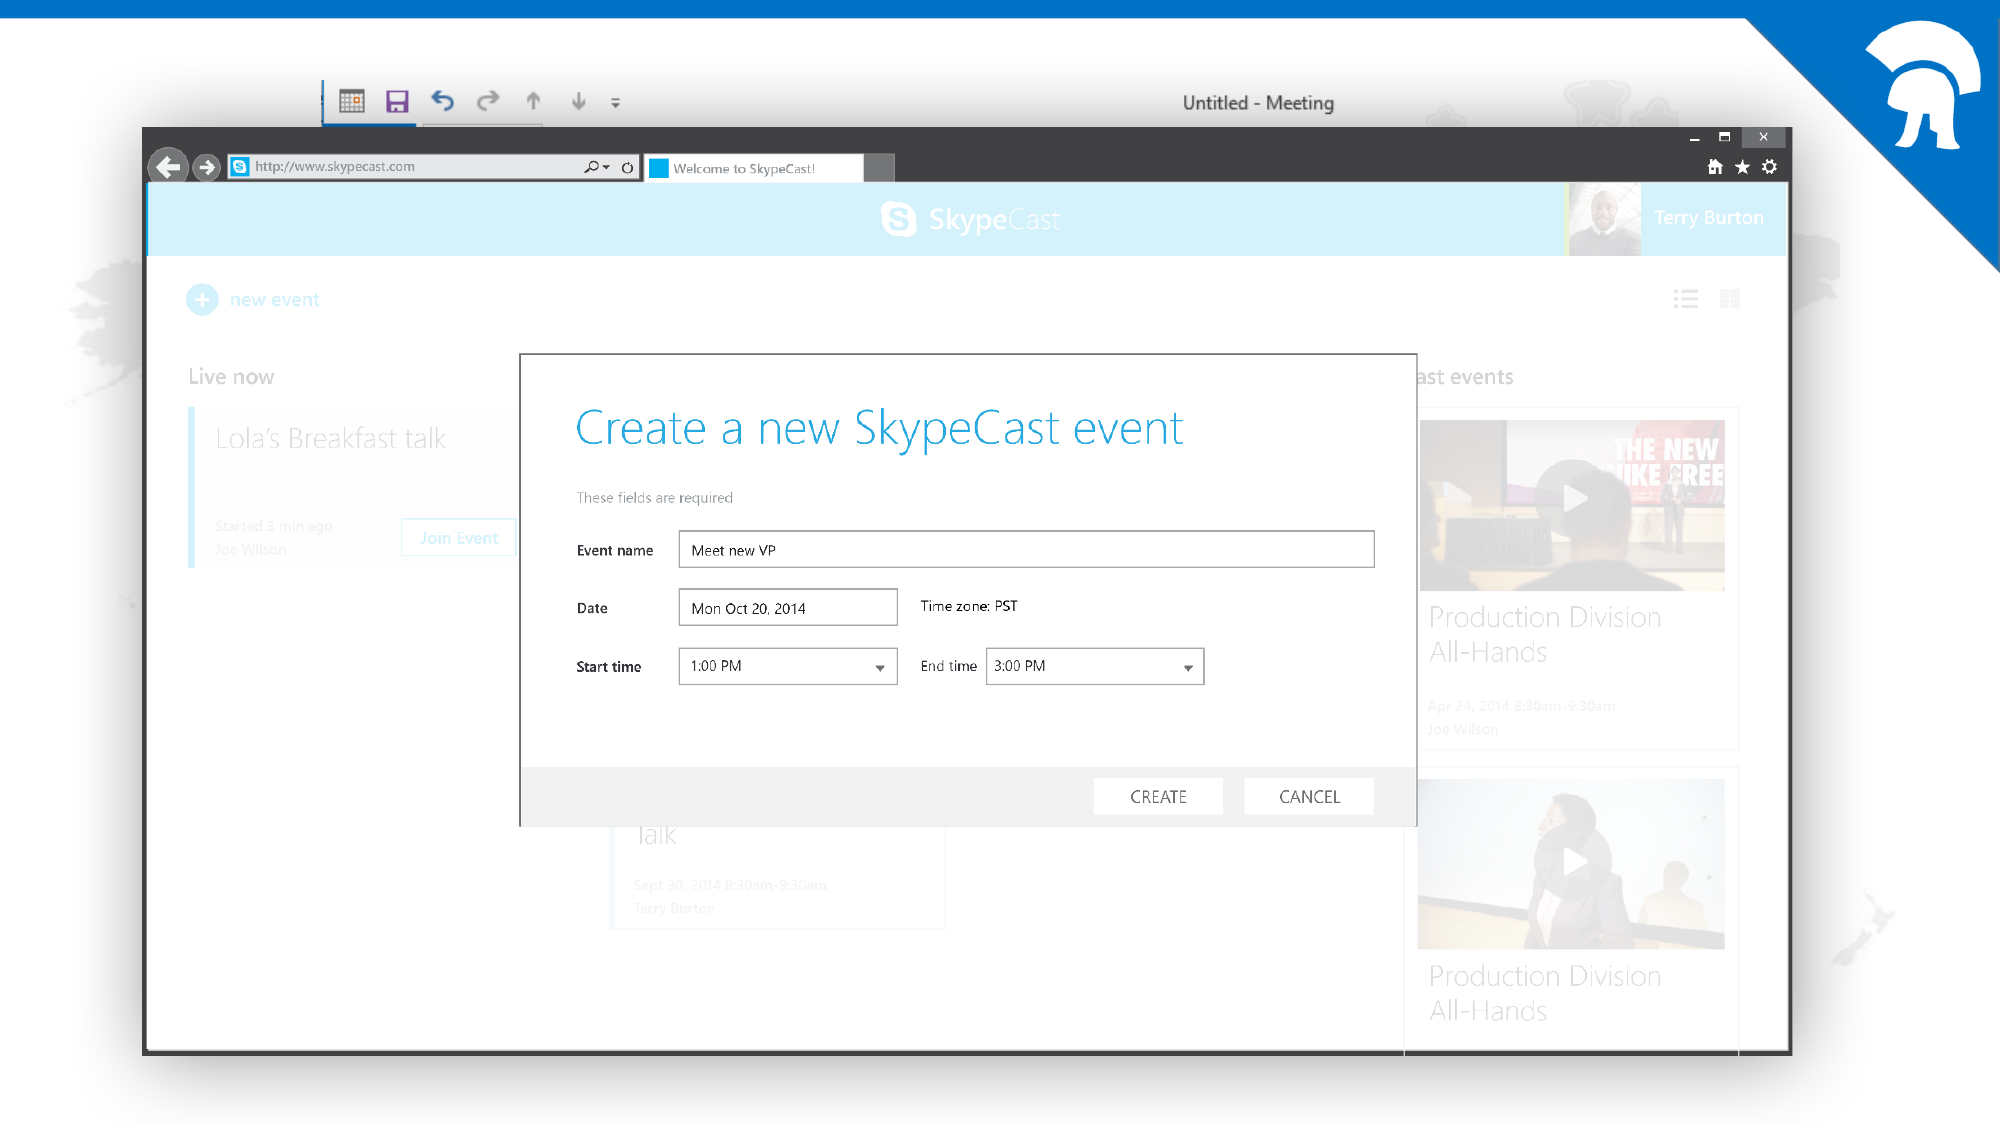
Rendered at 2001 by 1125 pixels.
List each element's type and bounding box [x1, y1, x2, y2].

picture [0, 0, 2001, 1125]
text_box [321, 80, 1679, 127]
